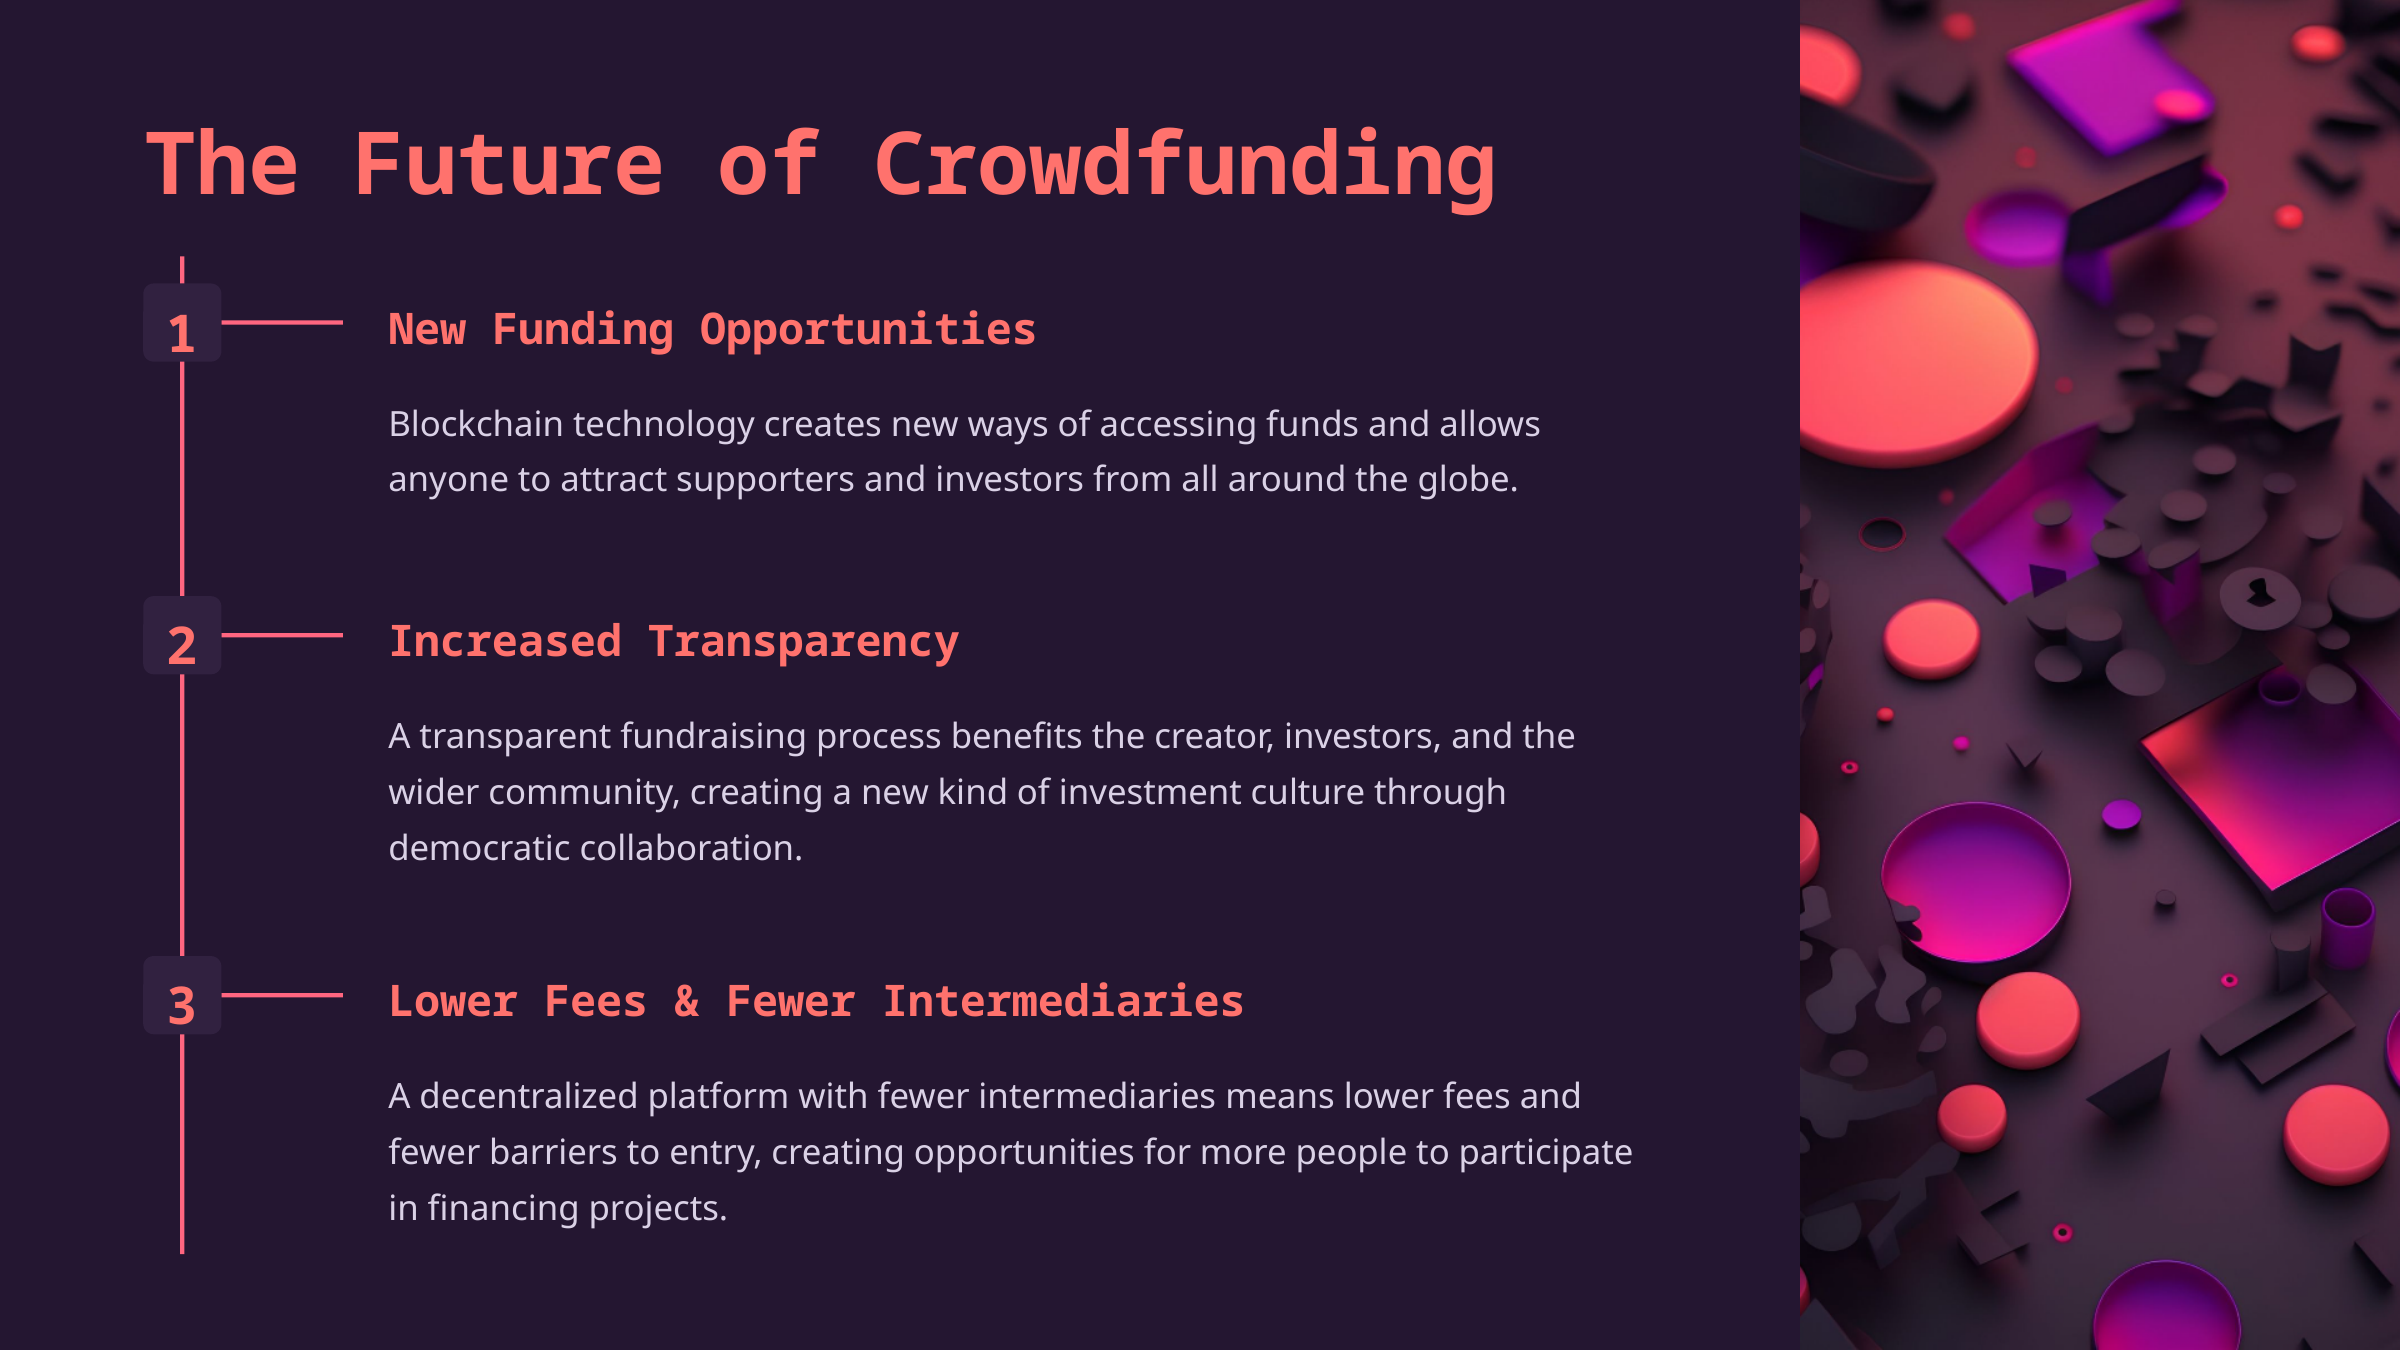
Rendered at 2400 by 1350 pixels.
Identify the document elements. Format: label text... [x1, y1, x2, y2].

text_box [180, 675, 185, 956]
text_box [180, 256, 185, 283]
text_box Increased Transparency [373, 603, 869, 658]
text_box [180, 1035, 185, 1255]
text_box The Future of Crowdfunding [130, 95, 1268, 205]
text_box Lower Fees & Fewer Intermediaries [373, 963, 1116, 1018]
text_box A decentralized platform with fewer intermediaries means lower fees and fewer barriers to entry, creating opportunities for more people to participate in financing projects. [373, 1052, 1670, 1220]
text_box 2 [169, 602, 196, 668]
text_box [143, 283, 222, 362]
text_box [222, 633, 343, 638]
text_box [180, 362, 185, 596]
text_box A transparent fundraising process benefits the creator, investors, and the wider community, creating a new kind of investment culture through democratic collaboration. [373, 692, 1670, 860]
text_box [222, 320, 343, 325]
text_box Blockchain technology creates new ways of accessing funds and allows anyone to attract supporters and investors from all around the globe. [373, 380, 1670, 492]
text_box New Funding Opportunities [373, 291, 936, 346]
text_box 1 [169, 290, 196, 356]
text_box [143, 596, 222, 675]
text_box [222, 993, 343, 998]
text_box 3 [169, 962, 196, 1028]
text_box [143, 956, 222, 1035]
picture [1799, 0, 2400, 1350]
text_box [0, 0, 1799, 1350]
